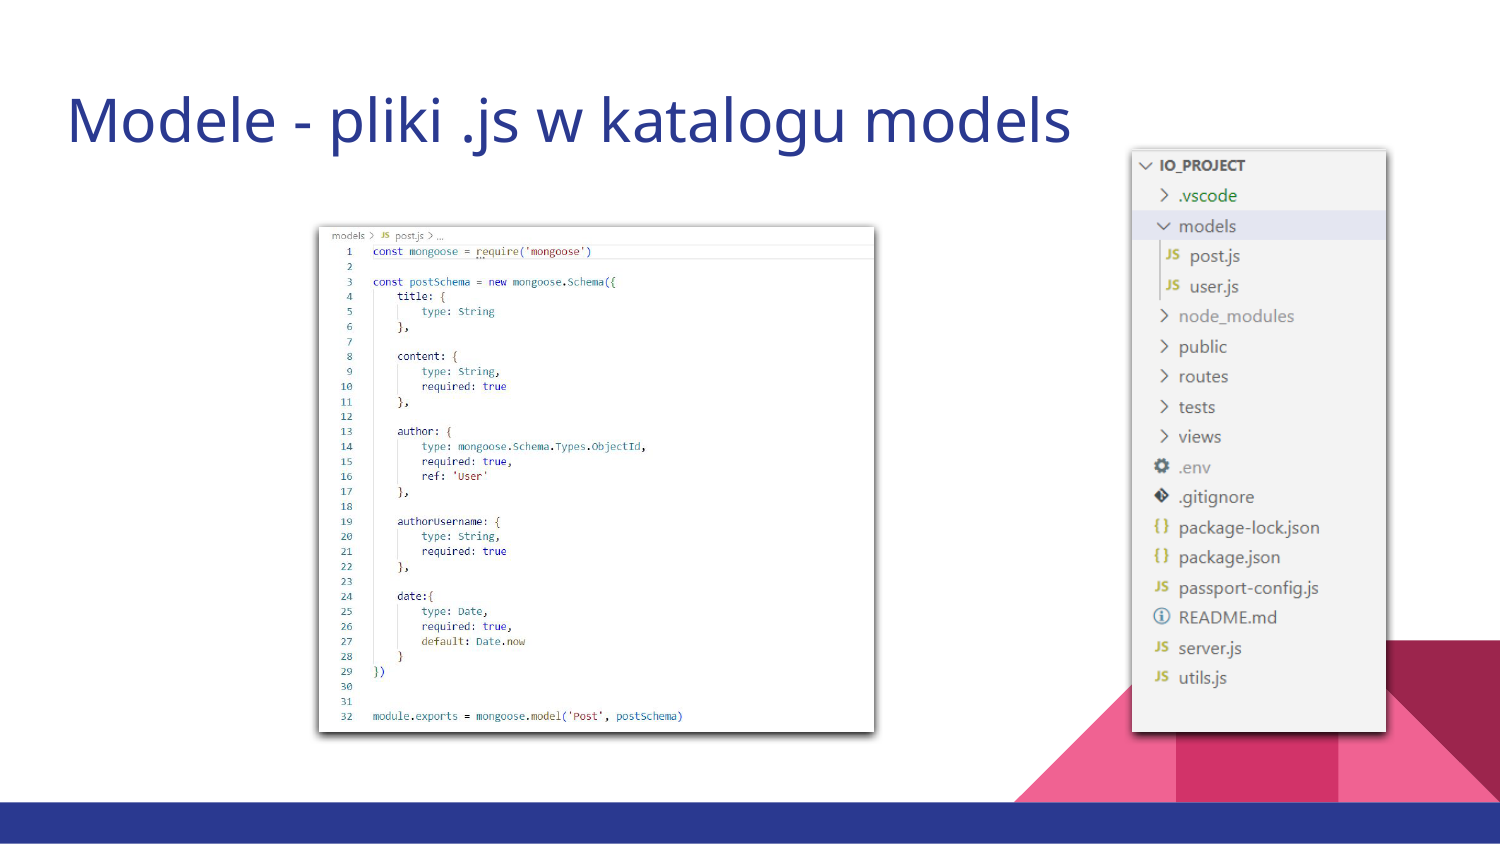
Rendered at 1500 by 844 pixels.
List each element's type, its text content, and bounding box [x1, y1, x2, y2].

title Modele - pliki .js w katalogu models [51, 67, 1449, 167]
picture [318, 226, 874, 732]
picture [1132, 149, 1386, 732]
